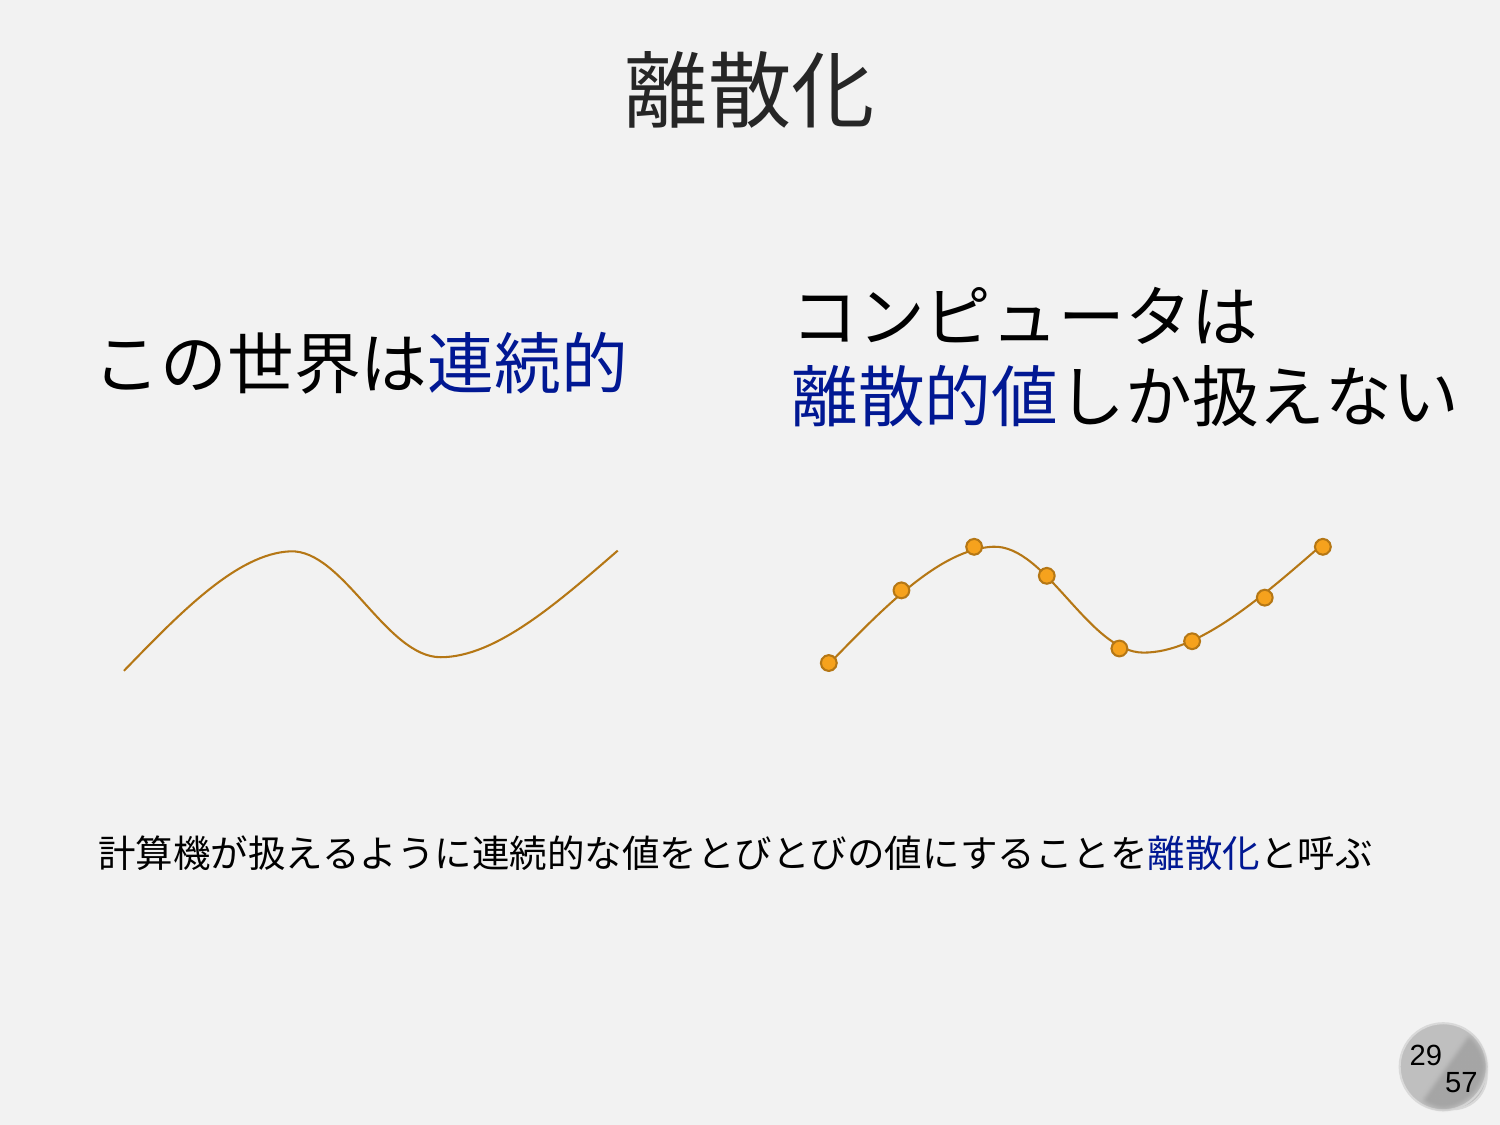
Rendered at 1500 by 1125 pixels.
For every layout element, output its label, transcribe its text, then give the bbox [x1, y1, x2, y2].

text_box [123, 549, 619, 672]
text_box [820, 538, 1331, 671]
list 離散化 [0, 31, 1500, 155]
text_box この世界は連続的 [79, 314, 643, 410]
text_box コンピュータは 離散的値しか扱えない [776, 267, 1474, 442]
text_box 計算機が扱えるように連続的な値をとびとびの値にすることを離散化と呼ぶ [83, 822, 1388, 882]
